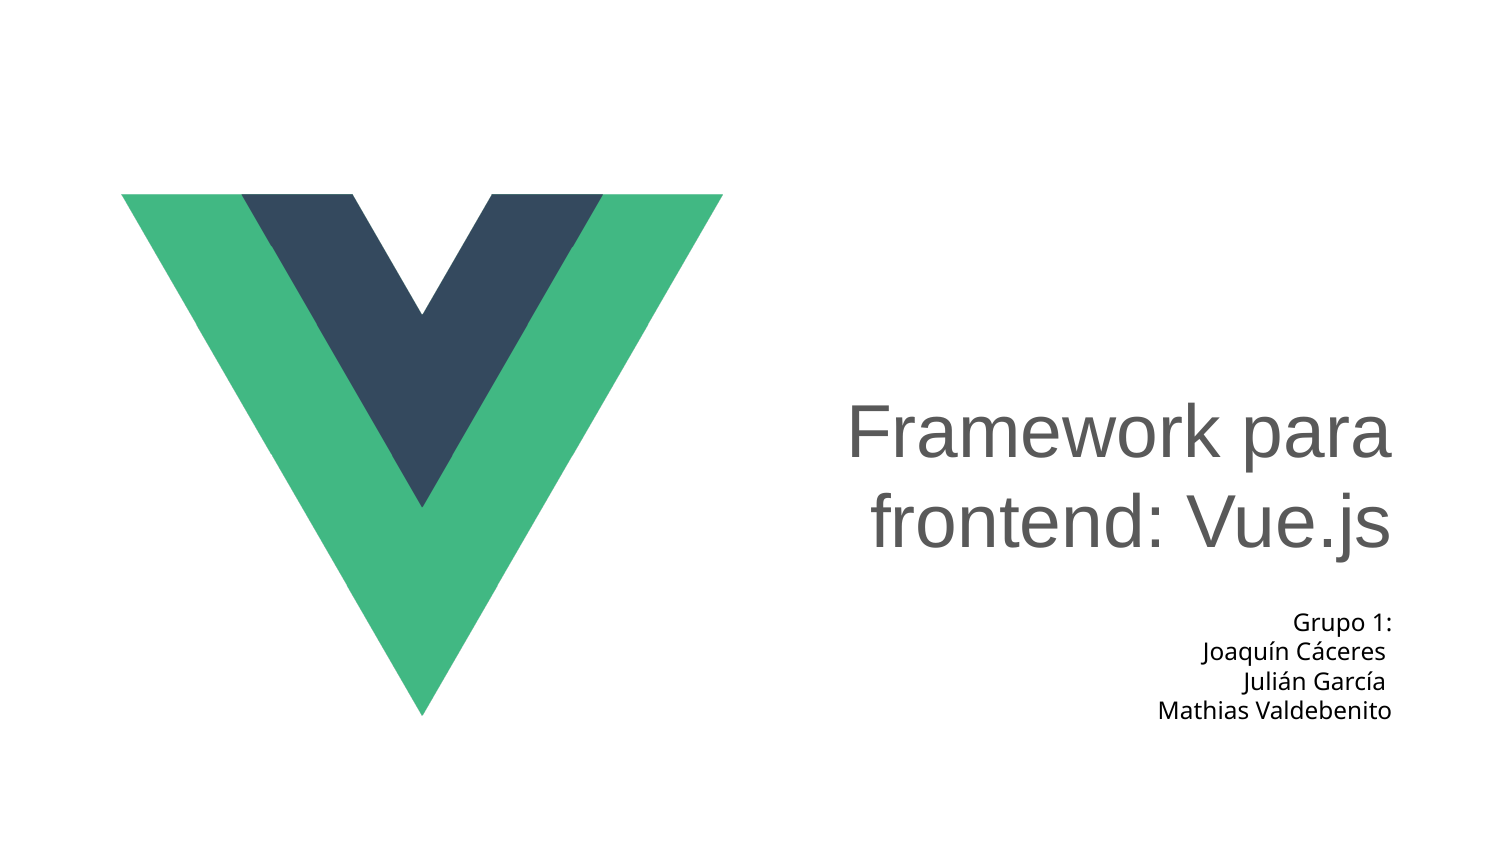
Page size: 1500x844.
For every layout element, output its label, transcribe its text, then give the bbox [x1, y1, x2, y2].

text_box Grupo 1: Joaquín Cáceres Julián García Mathias Valdebenito [871, 592, 1408, 740]
text_box Framework para frontend: Vue.js [774, 283, 1408, 578]
picture [120, 194, 723, 716]
